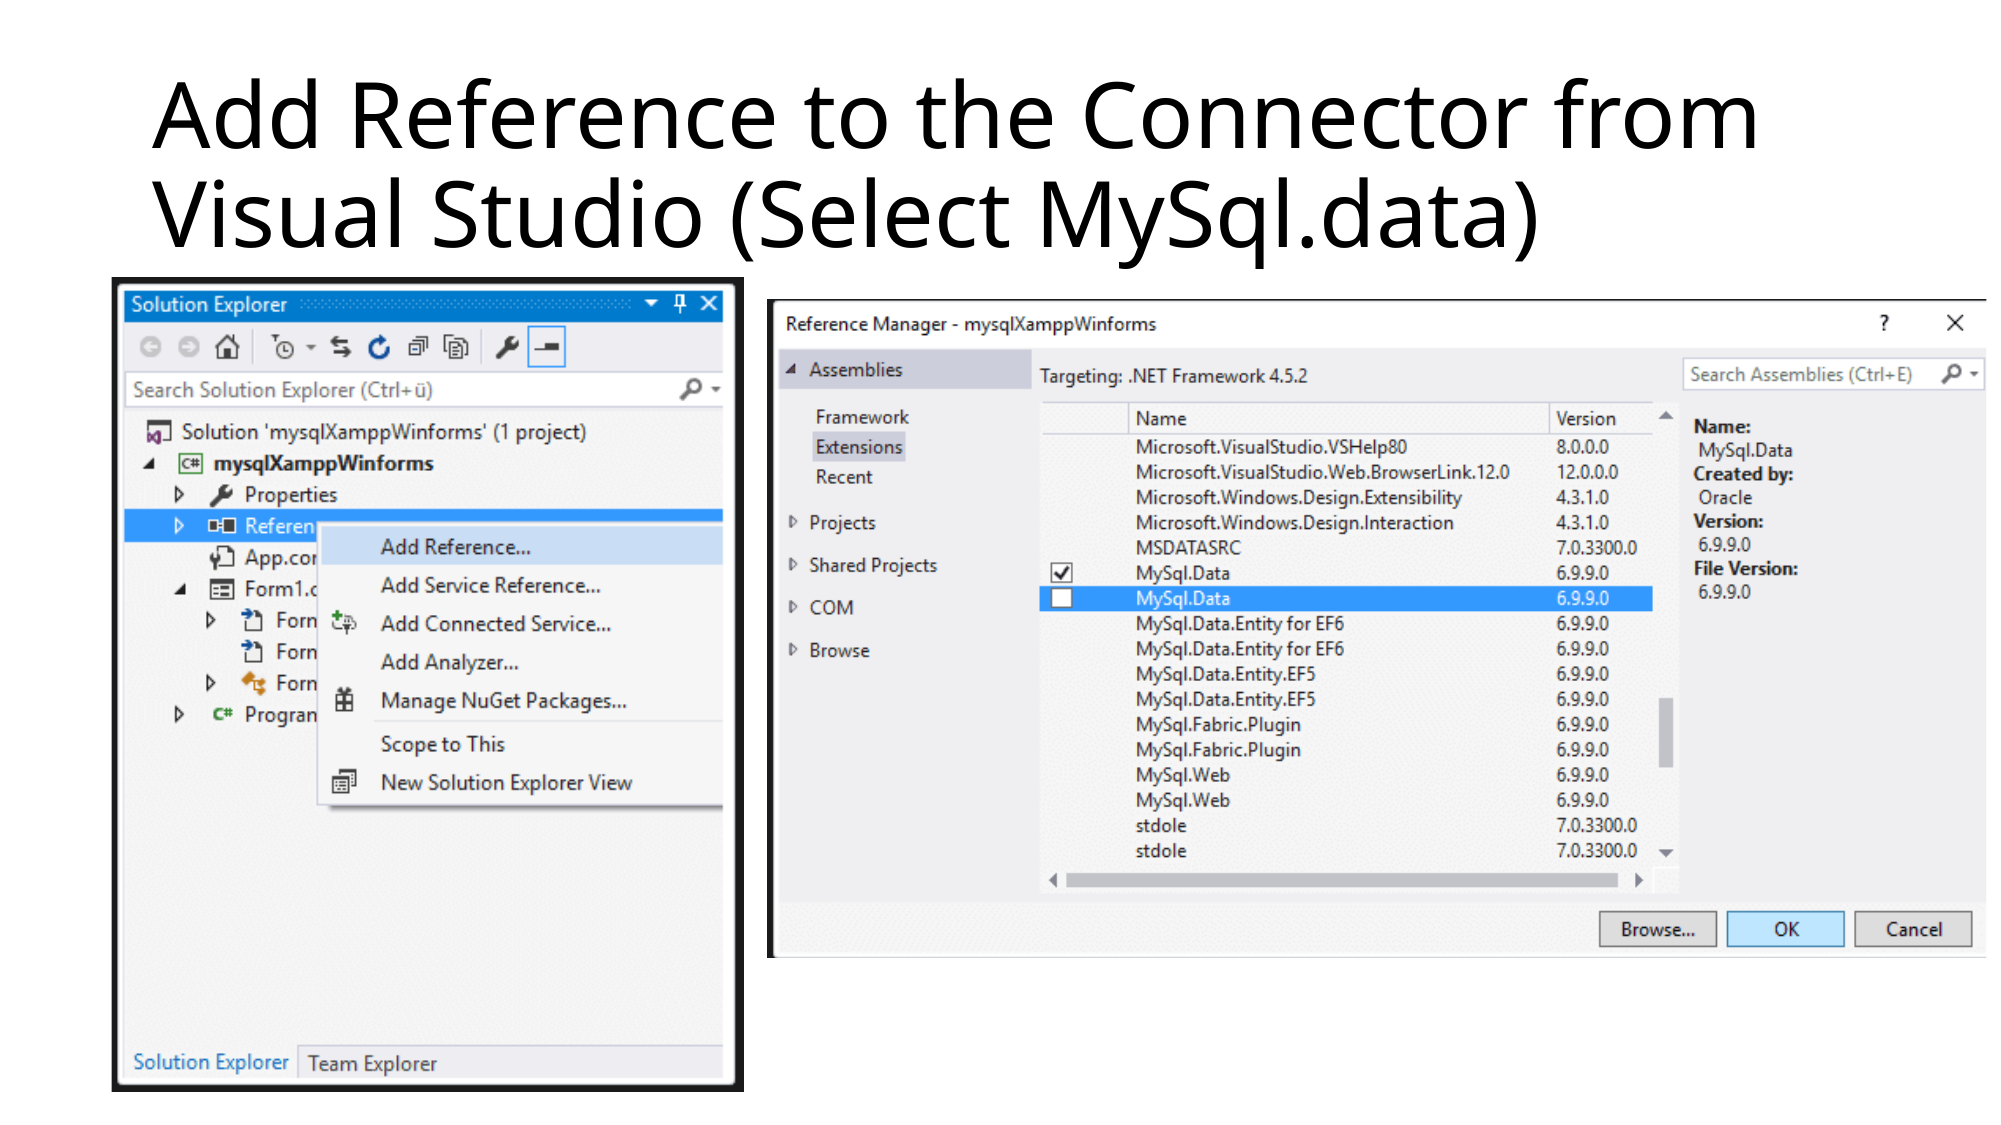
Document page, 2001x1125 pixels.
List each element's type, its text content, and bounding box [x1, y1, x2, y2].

picture [767, 299, 1987, 958]
picture [111, 277, 744, 1092]
title Add Reference to the Connector from Visual Studio (Select MySql.data) [137, 59, 1863, 278]
